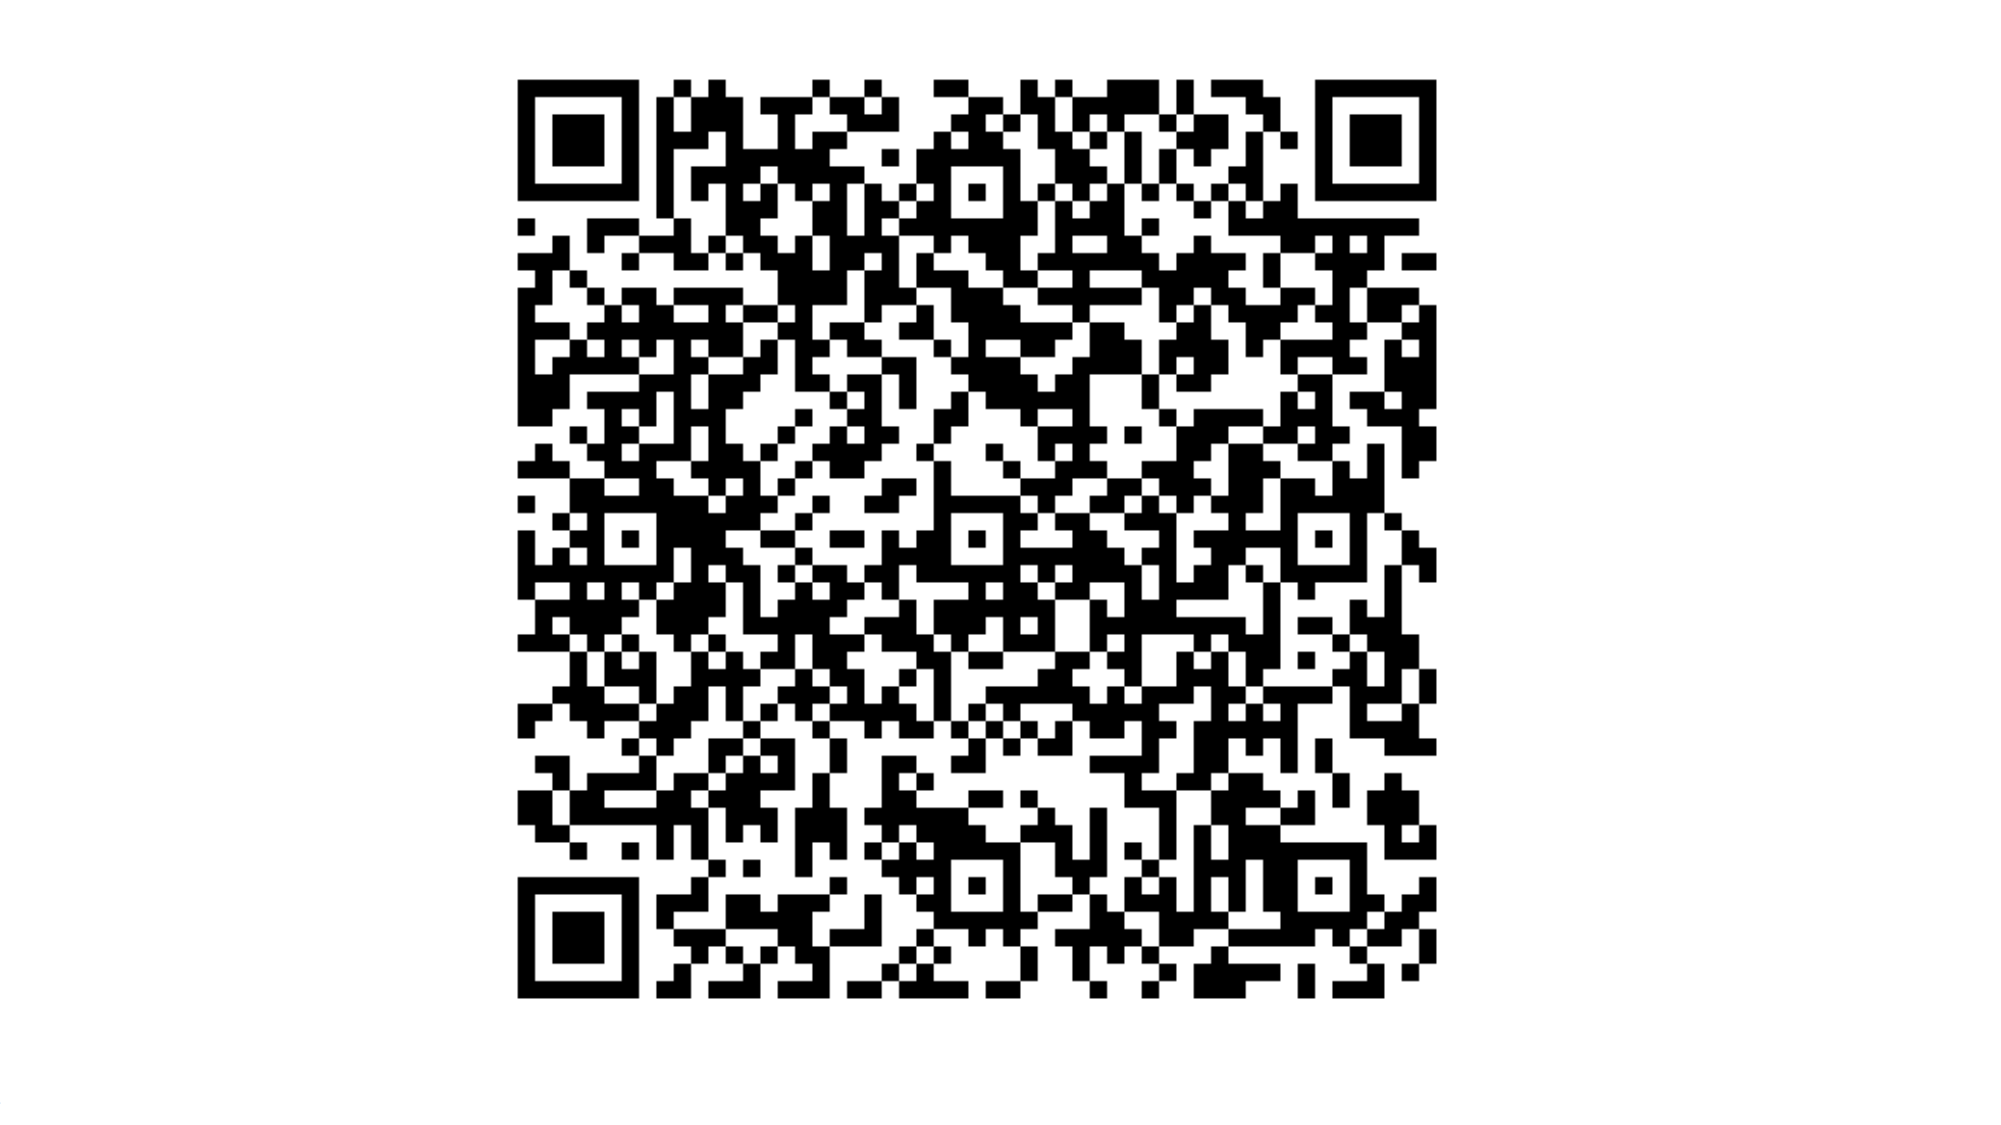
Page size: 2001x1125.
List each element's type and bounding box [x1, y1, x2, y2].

picture [497, 59, 1460, 1022]
